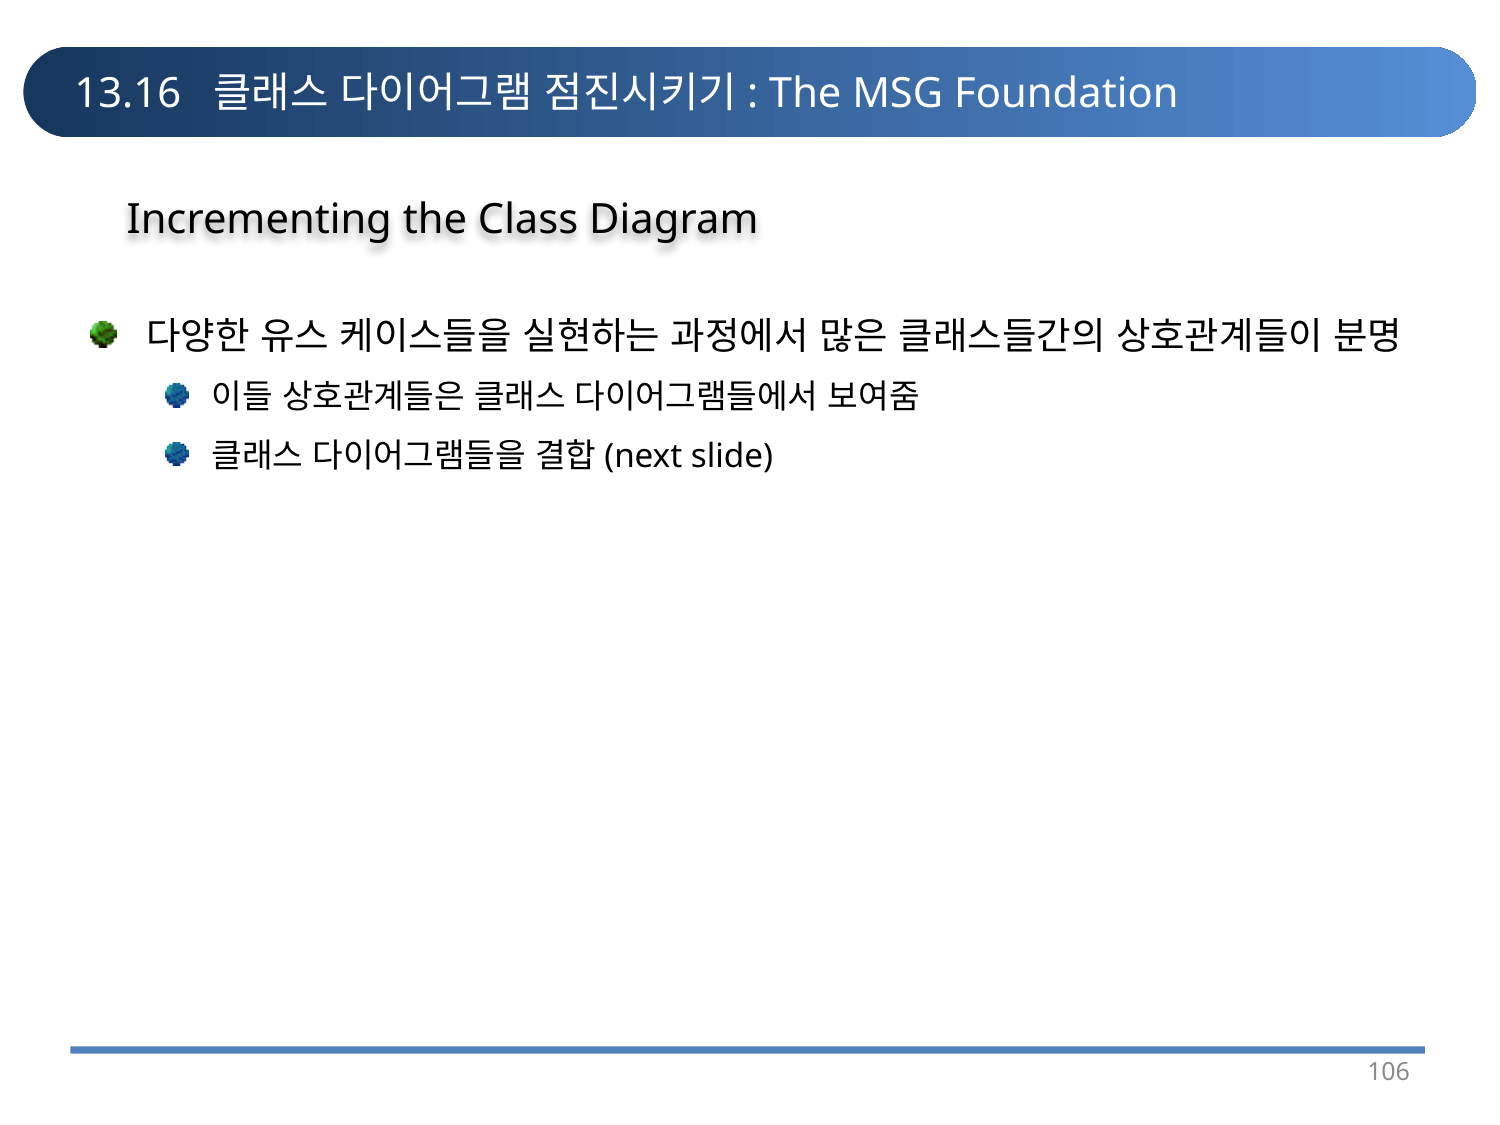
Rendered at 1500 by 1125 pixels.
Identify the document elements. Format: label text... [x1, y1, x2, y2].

picture [165, 383, 189, 408]
list Incrementing the Class Diagram [60, 180, 826, 255]
picture [165, 442, 189, 466]
title 13.16 클래스 다이어그램 점진시키기: The MSG Foundation [59, 56, 1410, 126]
picture [90, 321, 117, 348]
slide_number 106 [1074, 1042, 1425, 1103]
list 다양한 유스 케이스들을 실현하는 과정에서 많은 클래스들간의 상호관계들이 분명 이들 상호관계들은 클래스 다이어그램들에서 보여줌 클래스 다이어그램들을 결합(next slide) [75, 290, 1471, 1005]
